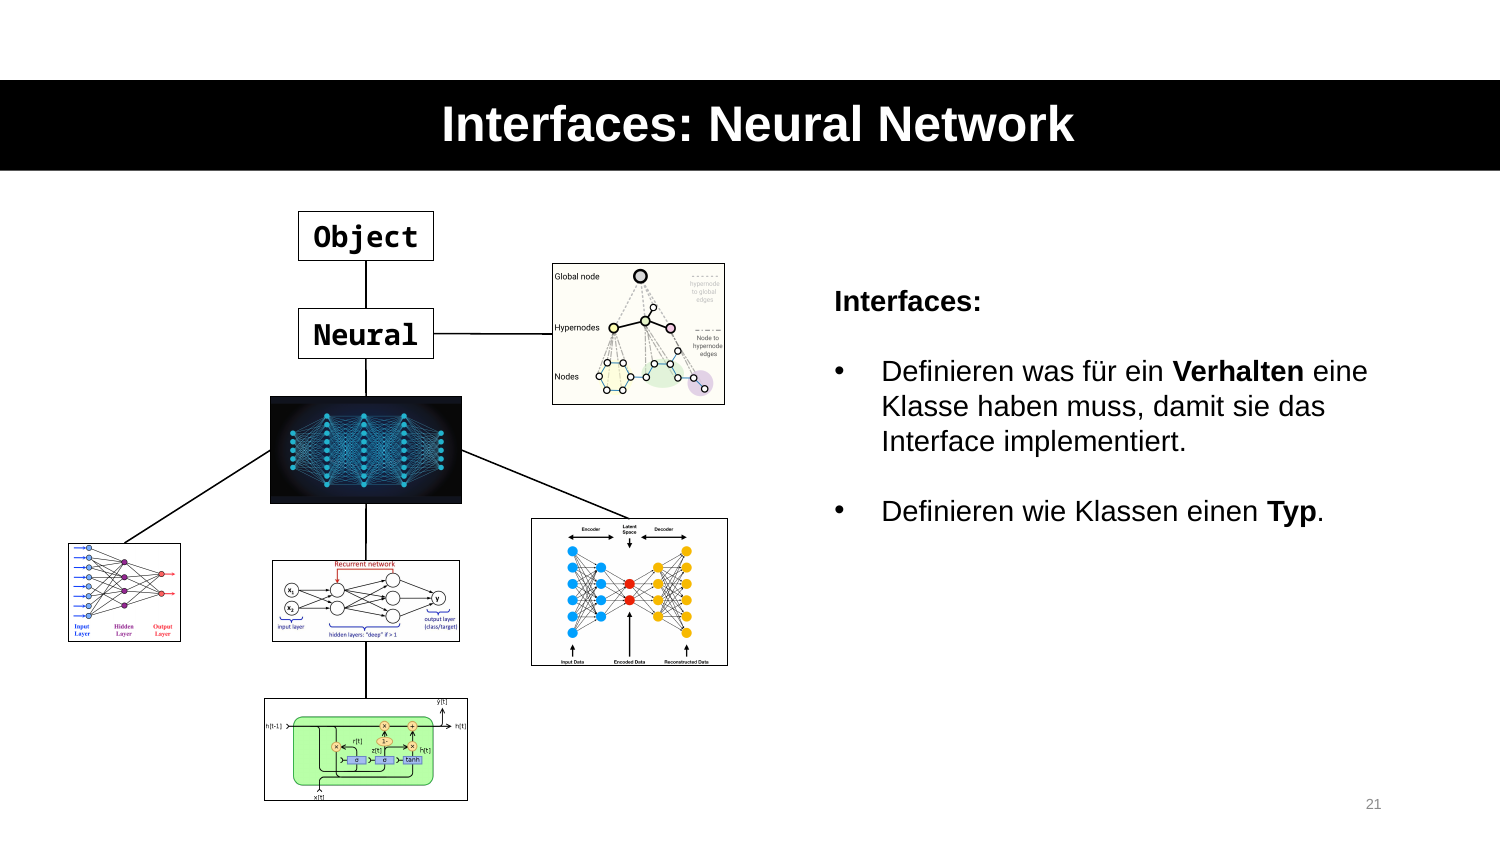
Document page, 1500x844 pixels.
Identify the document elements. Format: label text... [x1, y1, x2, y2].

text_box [461, 449, 630, 520]
text_box Interfaces: Definieren was für ein Verhalten eine Klasse haben muss, damit sie das Interface implementiert. Definieren wie Klassen einen Typ. [819, 275, 1411, 535]
title Interfaces: Neural Network [68, 79, 1448, 171]
text_box [0, 78, 1500, 173]
text_box Object [298, 211, 434, 261]
picture [270, 396, 462, 504]
slide_number 21 [1059, 782, 1397, 827]
picture [271, 560, 460, 642]
picture [68, 542, 181, 642]
picture [531, 518, 728, 666]
picture [551, 263, 725, 405]
text_box Neural [298, 308, 434, 359]
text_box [124, 449, 271, 544]
picture [264, 698, 468, 801]
